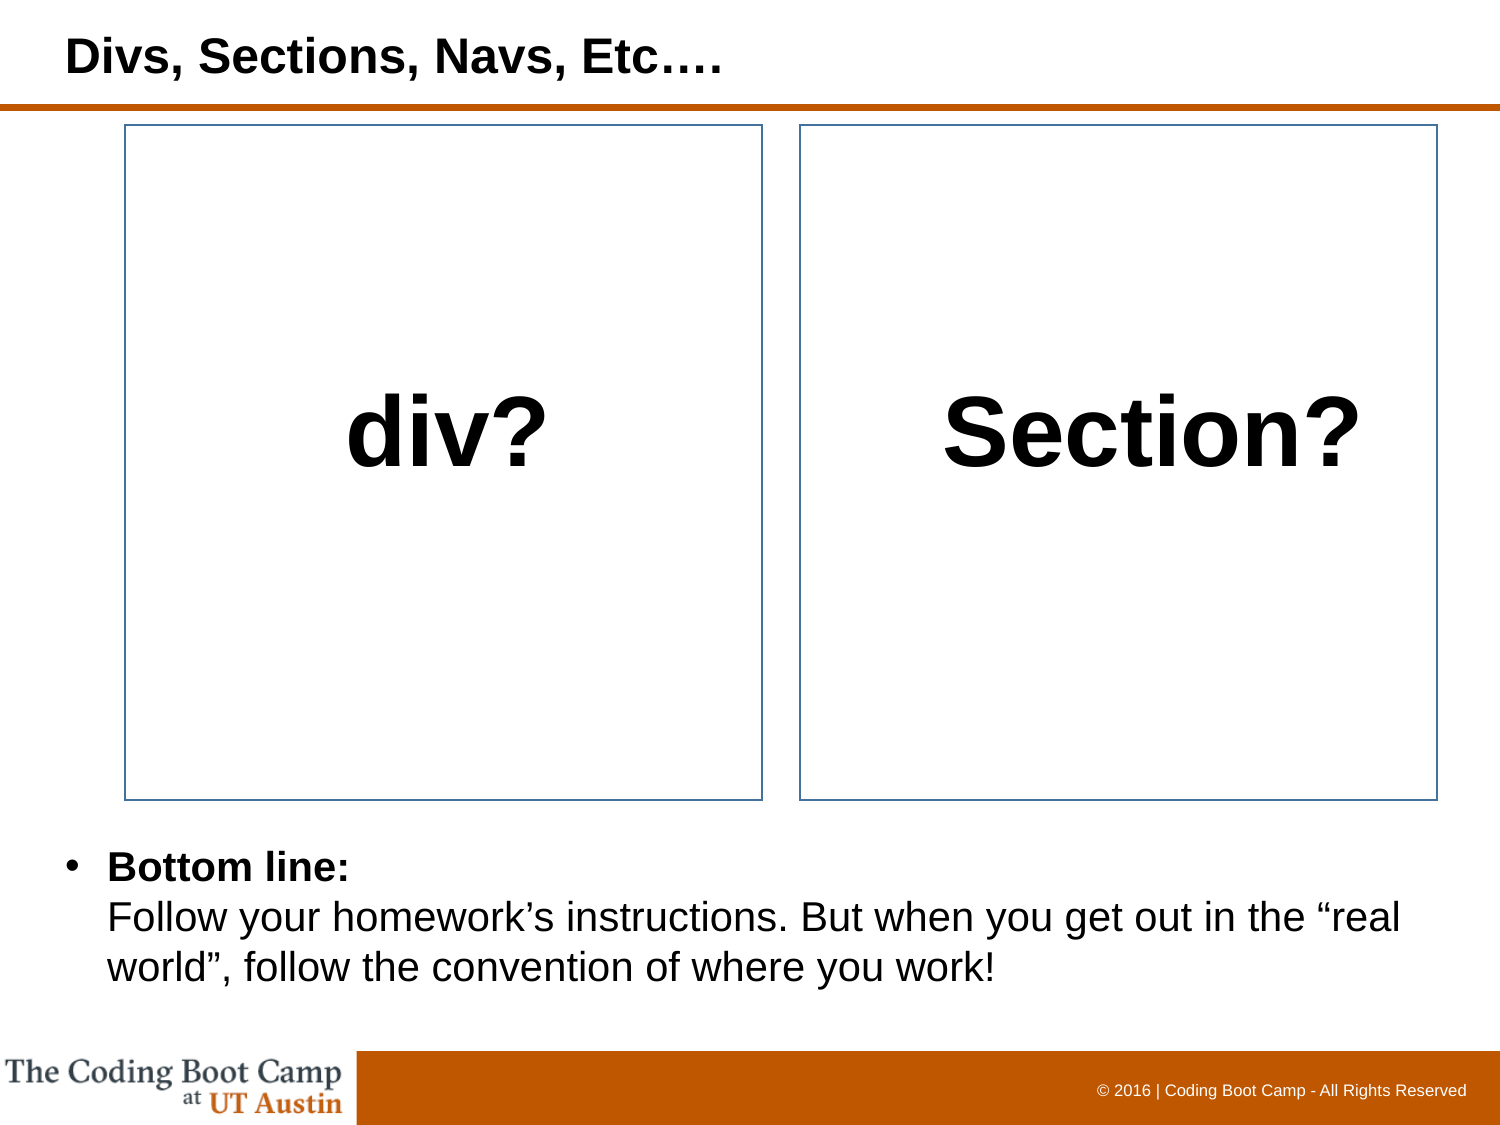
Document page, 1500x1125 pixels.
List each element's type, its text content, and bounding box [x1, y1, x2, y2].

text_box [124, 124, 763, 801]
text_box [799, 124, 1438, 801]
picture [0, 1050, 357, 1125]
text_box Divs, Sections, Navs, Etc…. [50, 16, 988, 91]
text_box Section? [927, 359, 1380, 495]
text_box div? [331, 358, 567, 494]
text_box Bottom line: Follow your homework’s instructions. But when you get out in the “real world”, follow the convention of where you work! [50, 824, 1483, 1025]
